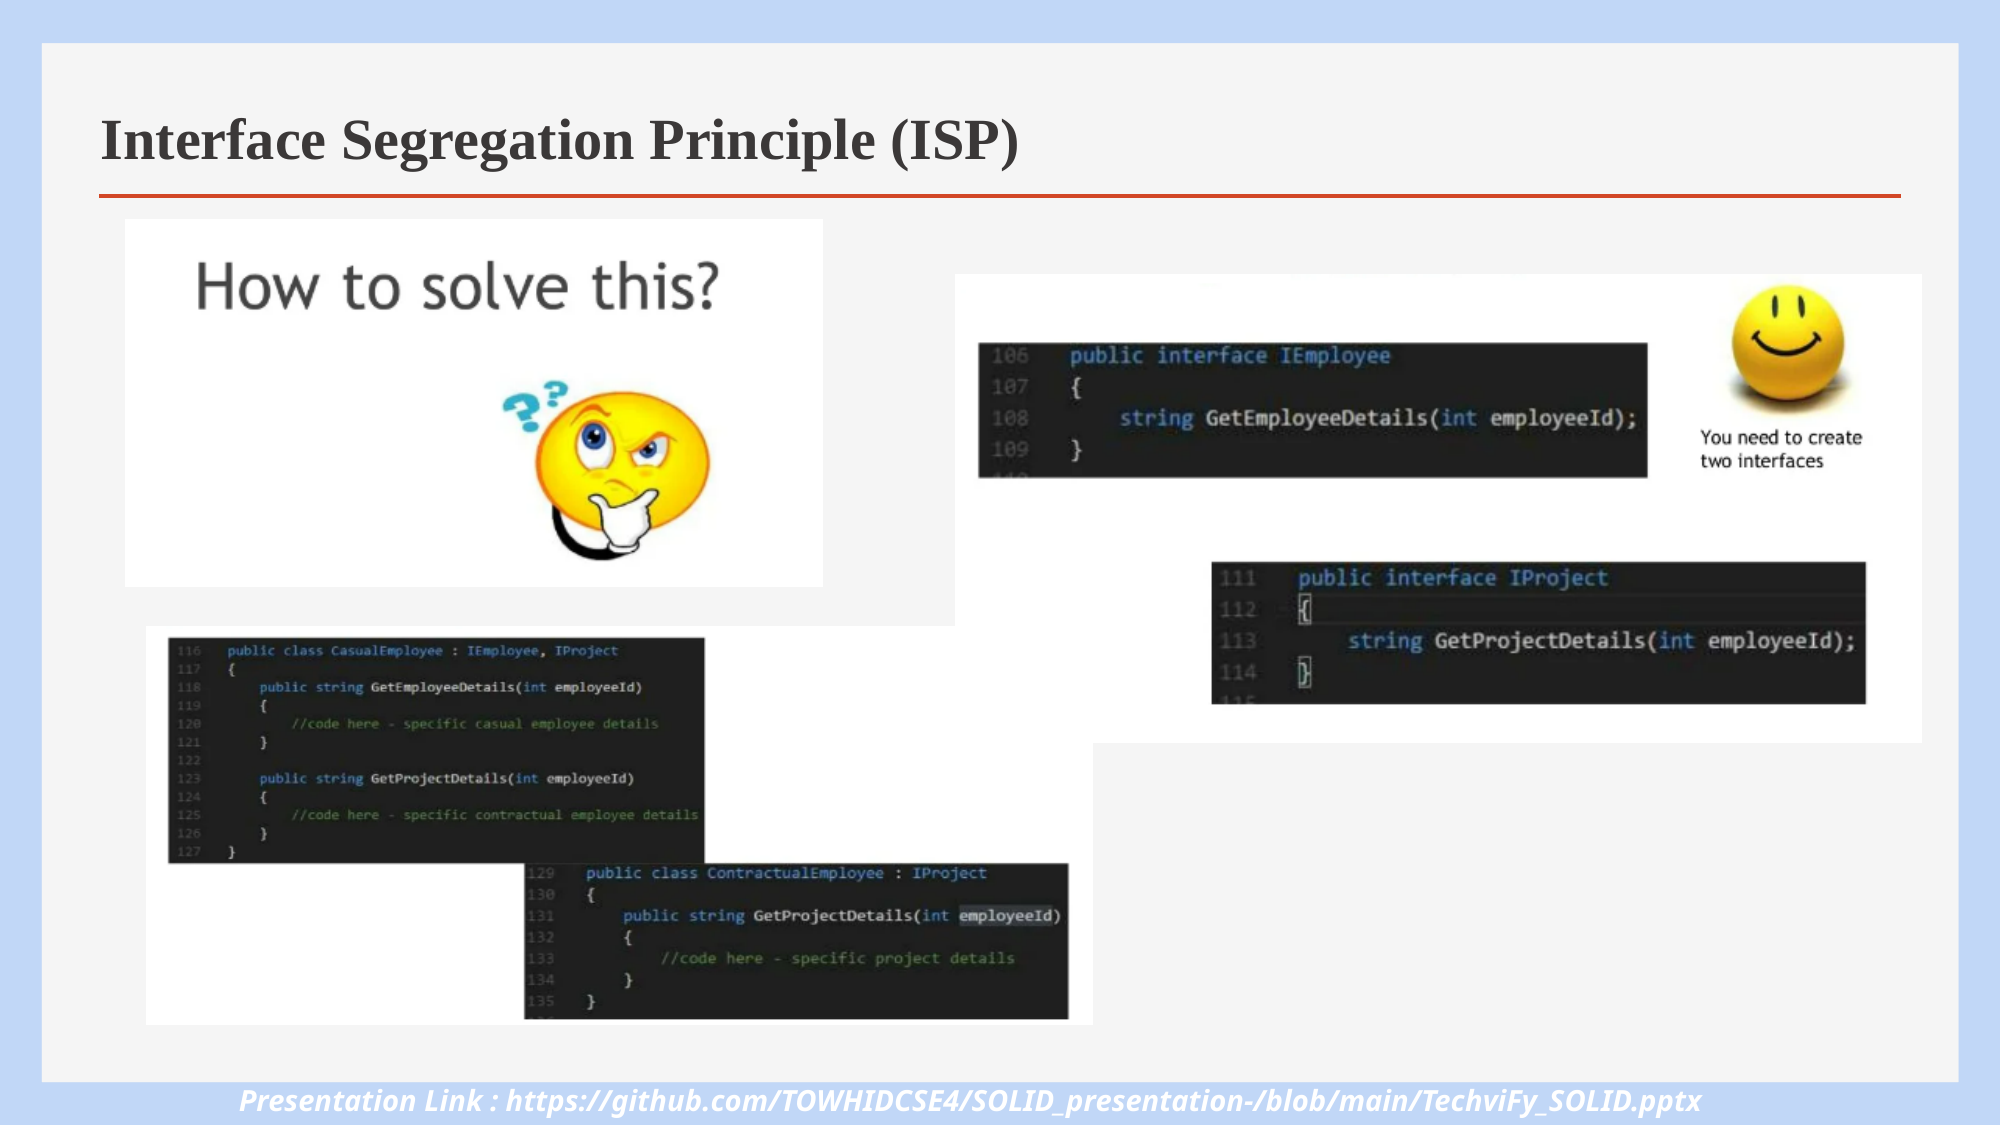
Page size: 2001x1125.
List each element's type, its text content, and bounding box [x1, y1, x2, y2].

picture [146, 274, 1922, 1025]
title Interface Segregation Principle (ISP) [85, 73, 1214, 179]
picture [125, 219, 823, 587]
text_box Presentation Link : https://github.com/TOWHIDCSE4/SOLID_presentation-/blob/main/TechviFy_SOLID.pptx [223, 1081, 1961, 1125]
